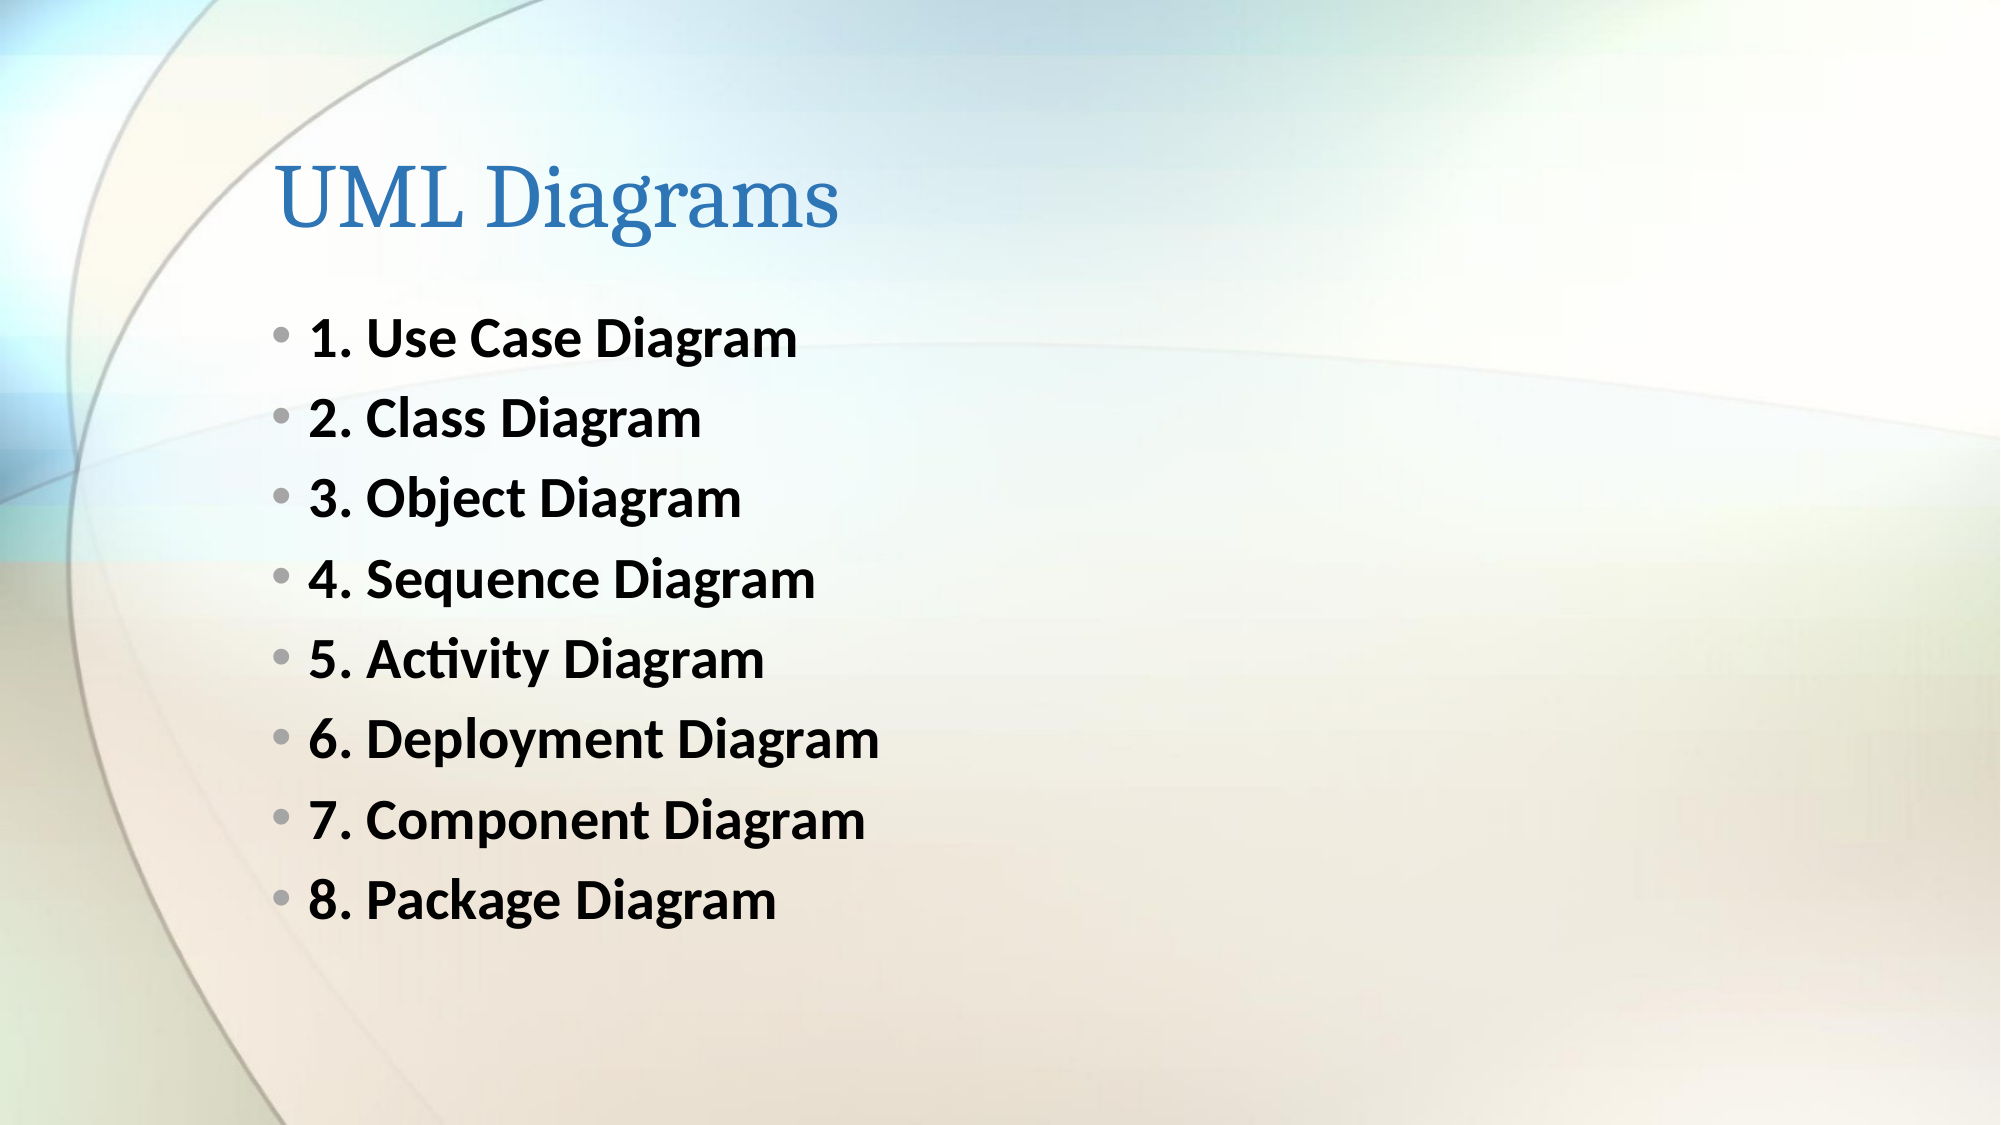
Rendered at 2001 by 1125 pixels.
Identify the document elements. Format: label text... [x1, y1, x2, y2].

list 1. Use Case Diagram 2. Class Diagram 3. Object Diagram 4. Sequence Diagram 5. Activity Diagram 6. Deployment Diagram 7. Component Diagram 8. Package Diagram [256, 299, 1863, 1014]
title UML Diagrams [259, 82, 1741, 299]
picture [0, 0, 2001, 1125]
